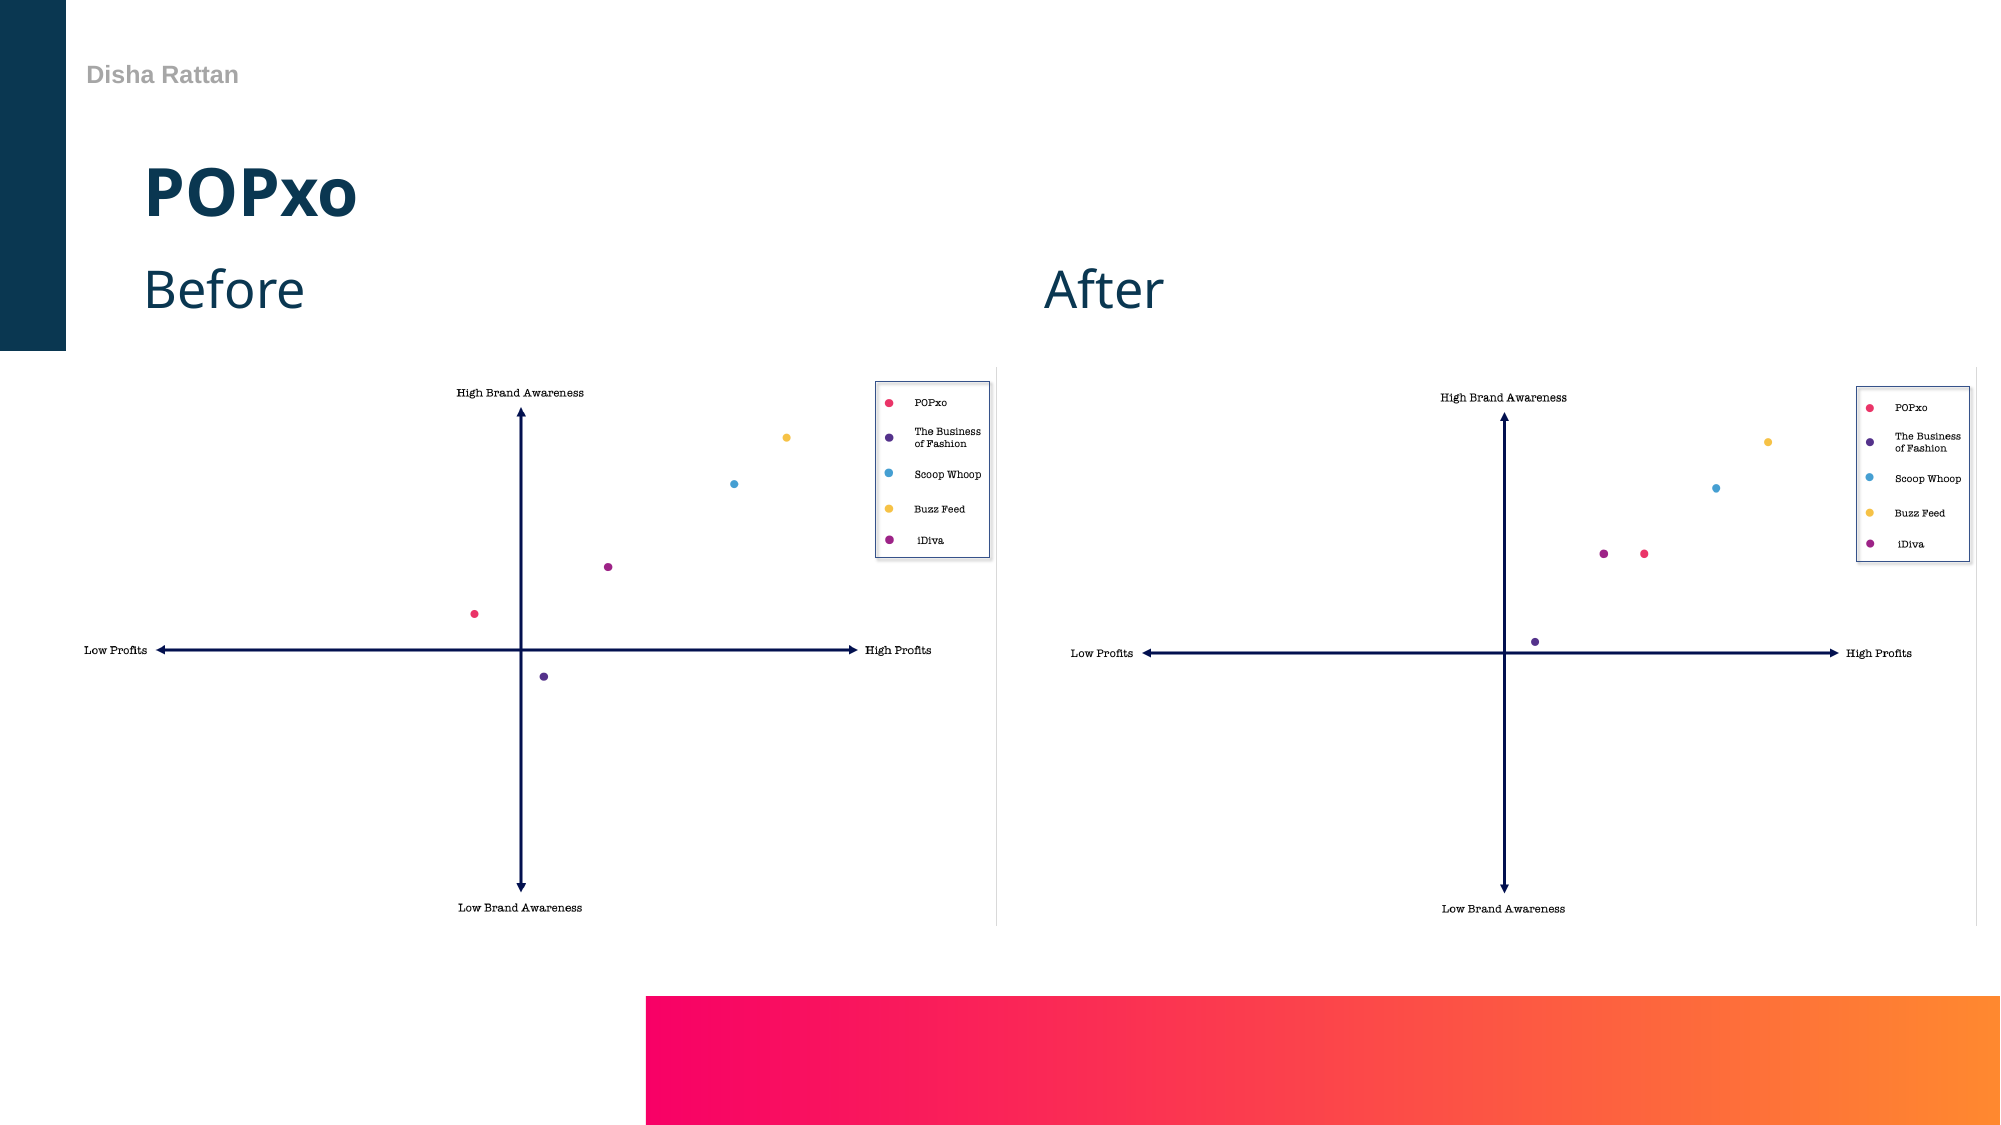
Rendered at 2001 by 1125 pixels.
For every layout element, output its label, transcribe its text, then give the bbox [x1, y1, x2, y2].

text_box [0, 0, 66, 351]
text_box After [1036, 248, 1351, 327]
text_box Disha Rattan [78, 51, 268, 147]
text_box [645, 996, 2000, 1125]
text_box POPxo [135, 142, 450, 238]
picture [1047, 367, 1978, 927]
text_box Before [135, 248, 450, 327]
picture [48, 367, 997, 927]
